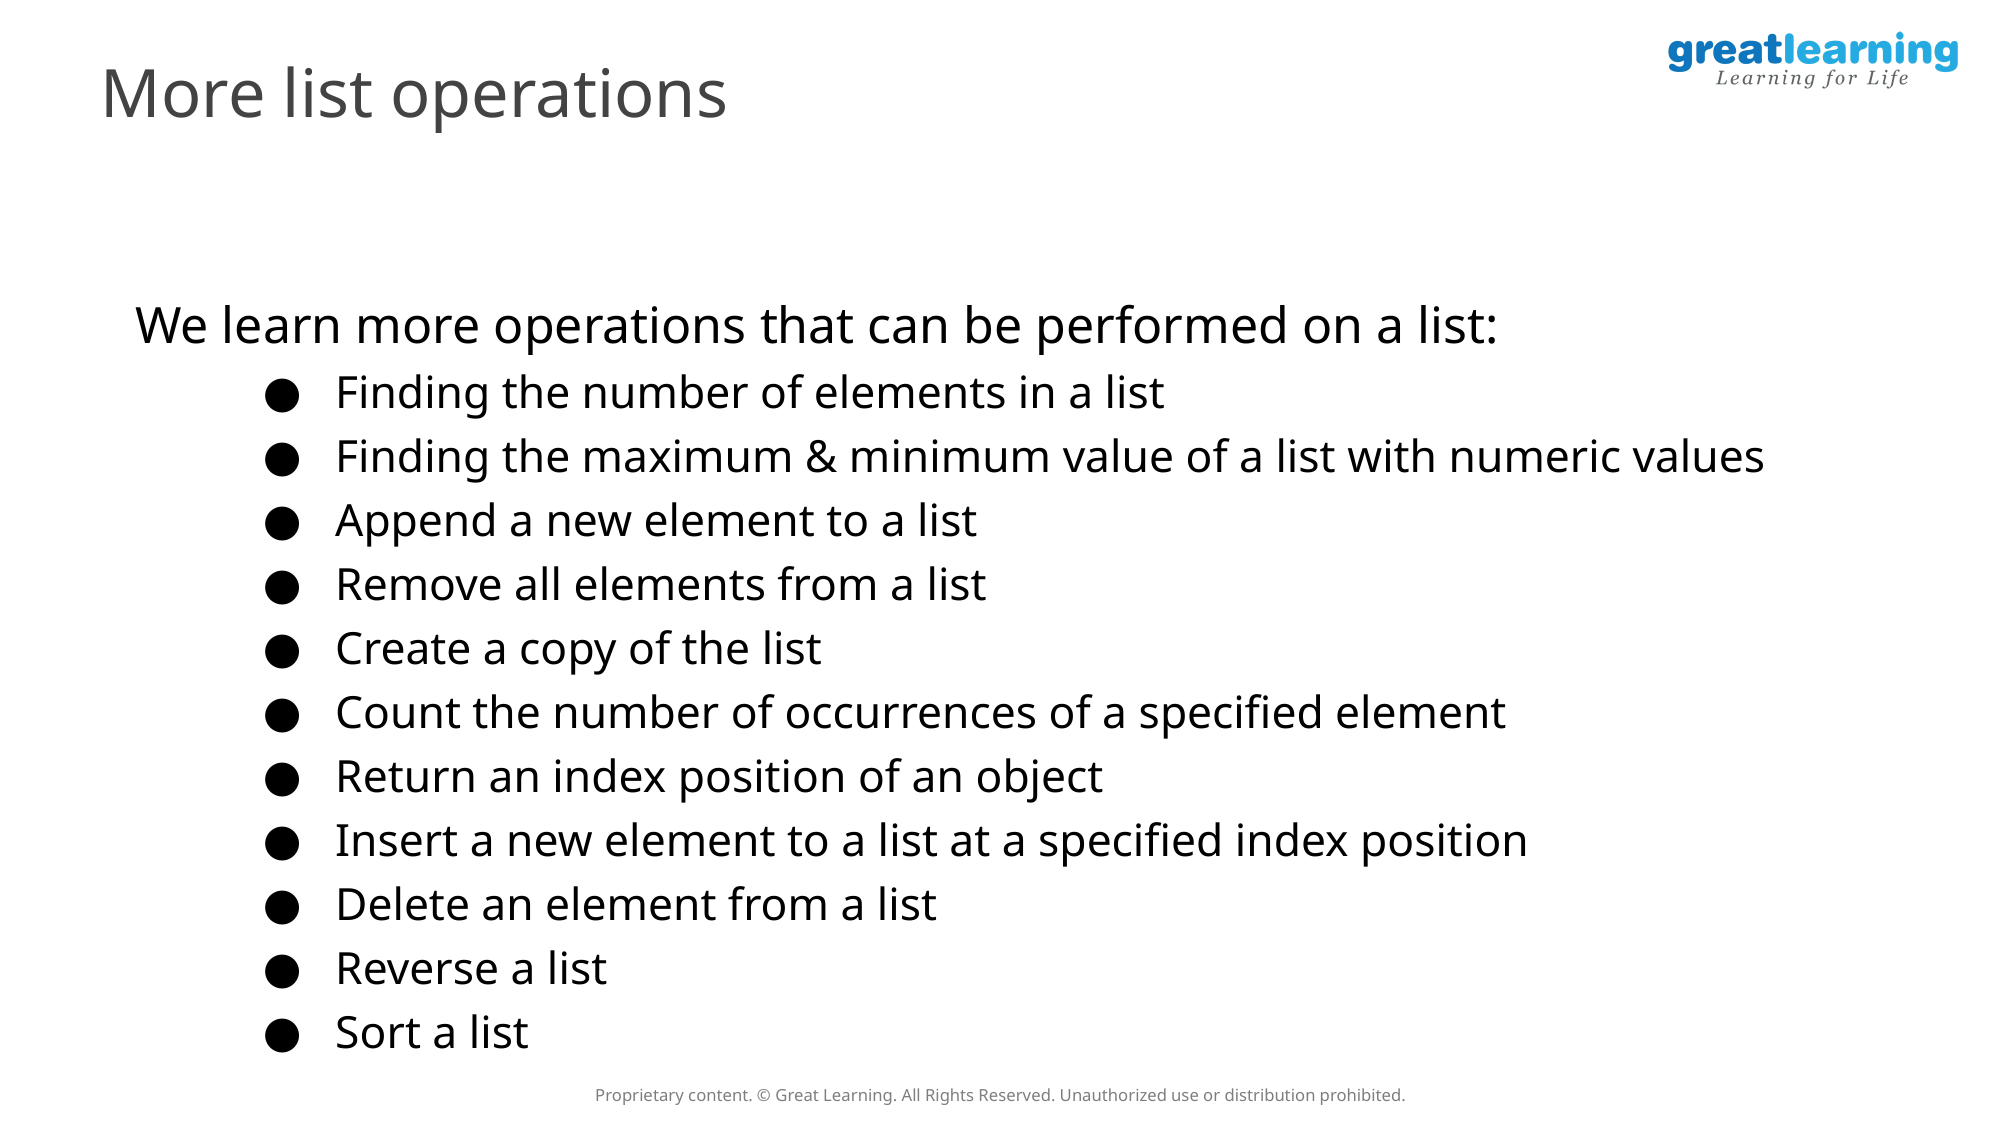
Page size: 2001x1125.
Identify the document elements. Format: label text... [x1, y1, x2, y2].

picture [1713, 31, 1958, 89]
text_box More list operations [80, 30, 1713, 147]
text_box We learn more operations that can be performed on a list: Finding the number of elements in a list Finding the maximum & minimum value of a list with numeric values Append a new element to a list Remove all elements from a list Create a copy of the list Count the number of occurrences of a specified element Return an index position of an object Insert a new element to a list at a specified index position Delete an element from a list Reverse a list Sort a list [115, 243, 1819, 1080]
